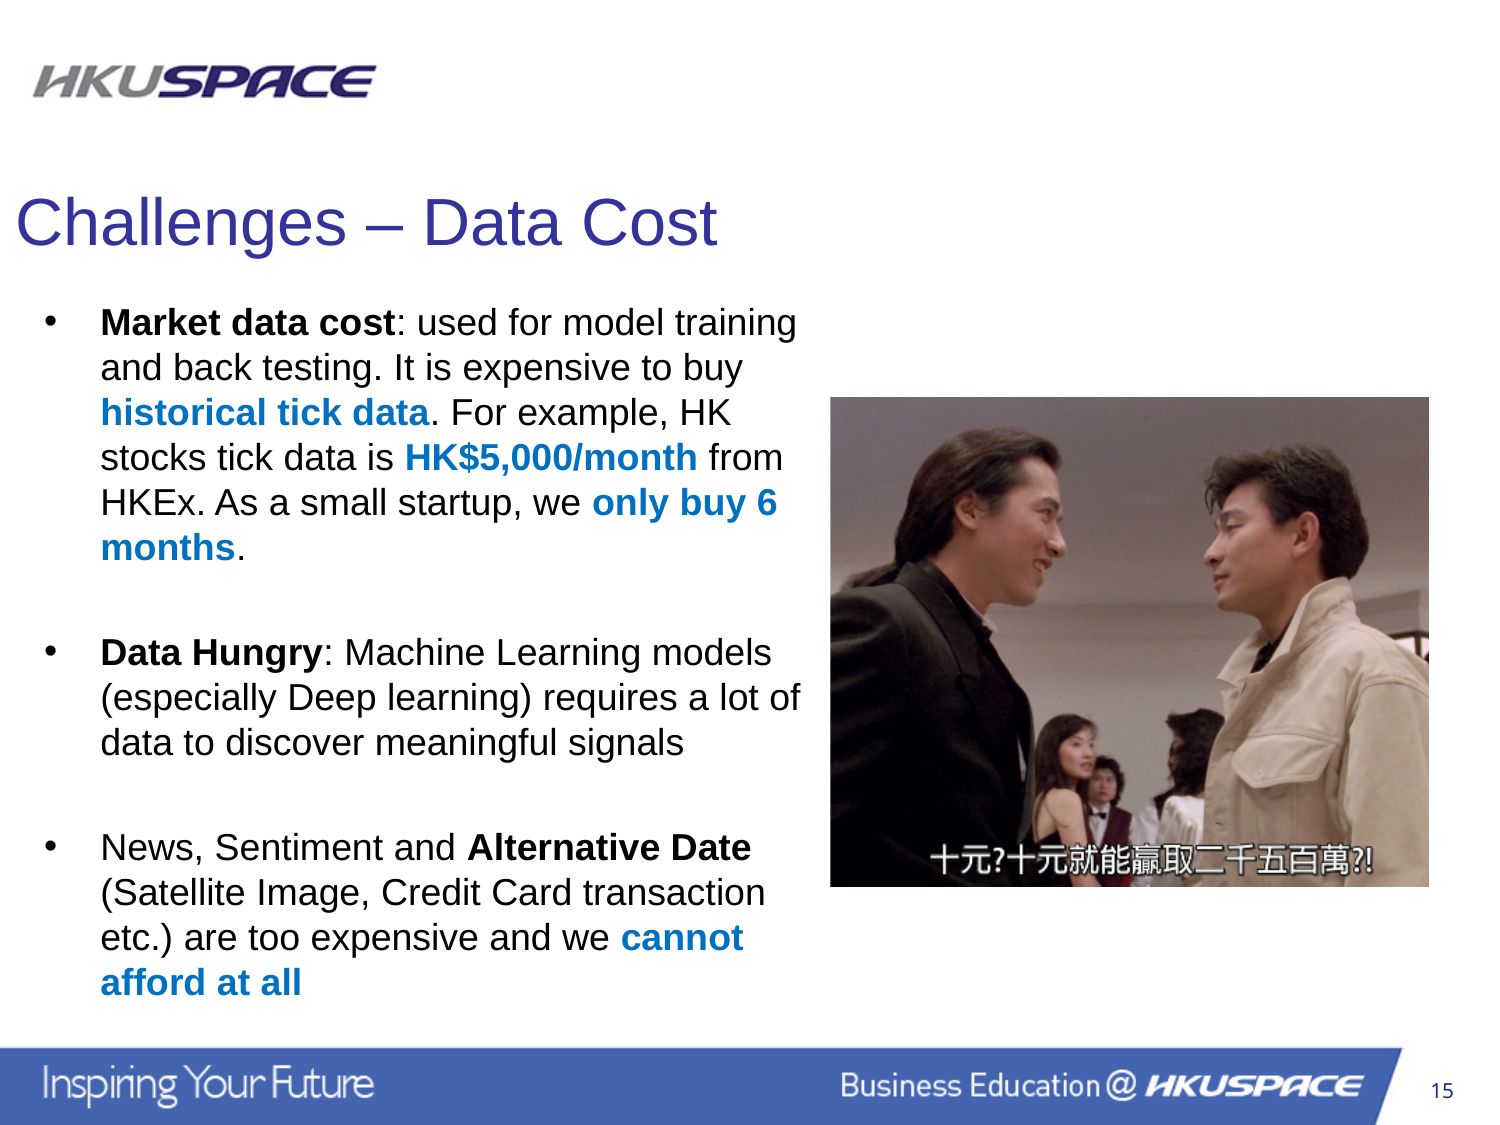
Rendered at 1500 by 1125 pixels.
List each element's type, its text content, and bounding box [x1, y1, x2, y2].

slide_number 15 [1415, 1070, 1499, 1125]
text_box Market data cost: used for model training and back testing. It is expensive to buy historical tick data. For example, HK stocks tick data is HK$5,000/month from HKEx. As a small startup, we only buy 6 months. Data Hungry: Machine Learning models (especially Deep learning) requires a lot of data to discover meaningful signals News, Sentiment and Alternative Date (Satellite Image, Credit Card transaction etc.) are too expensive and we cannot afford at all [29, 290, 821, 1024]
title Challenges – Data Cost [0, 101, 1325, 266]
picture [0, 0, 1500, 1125]
